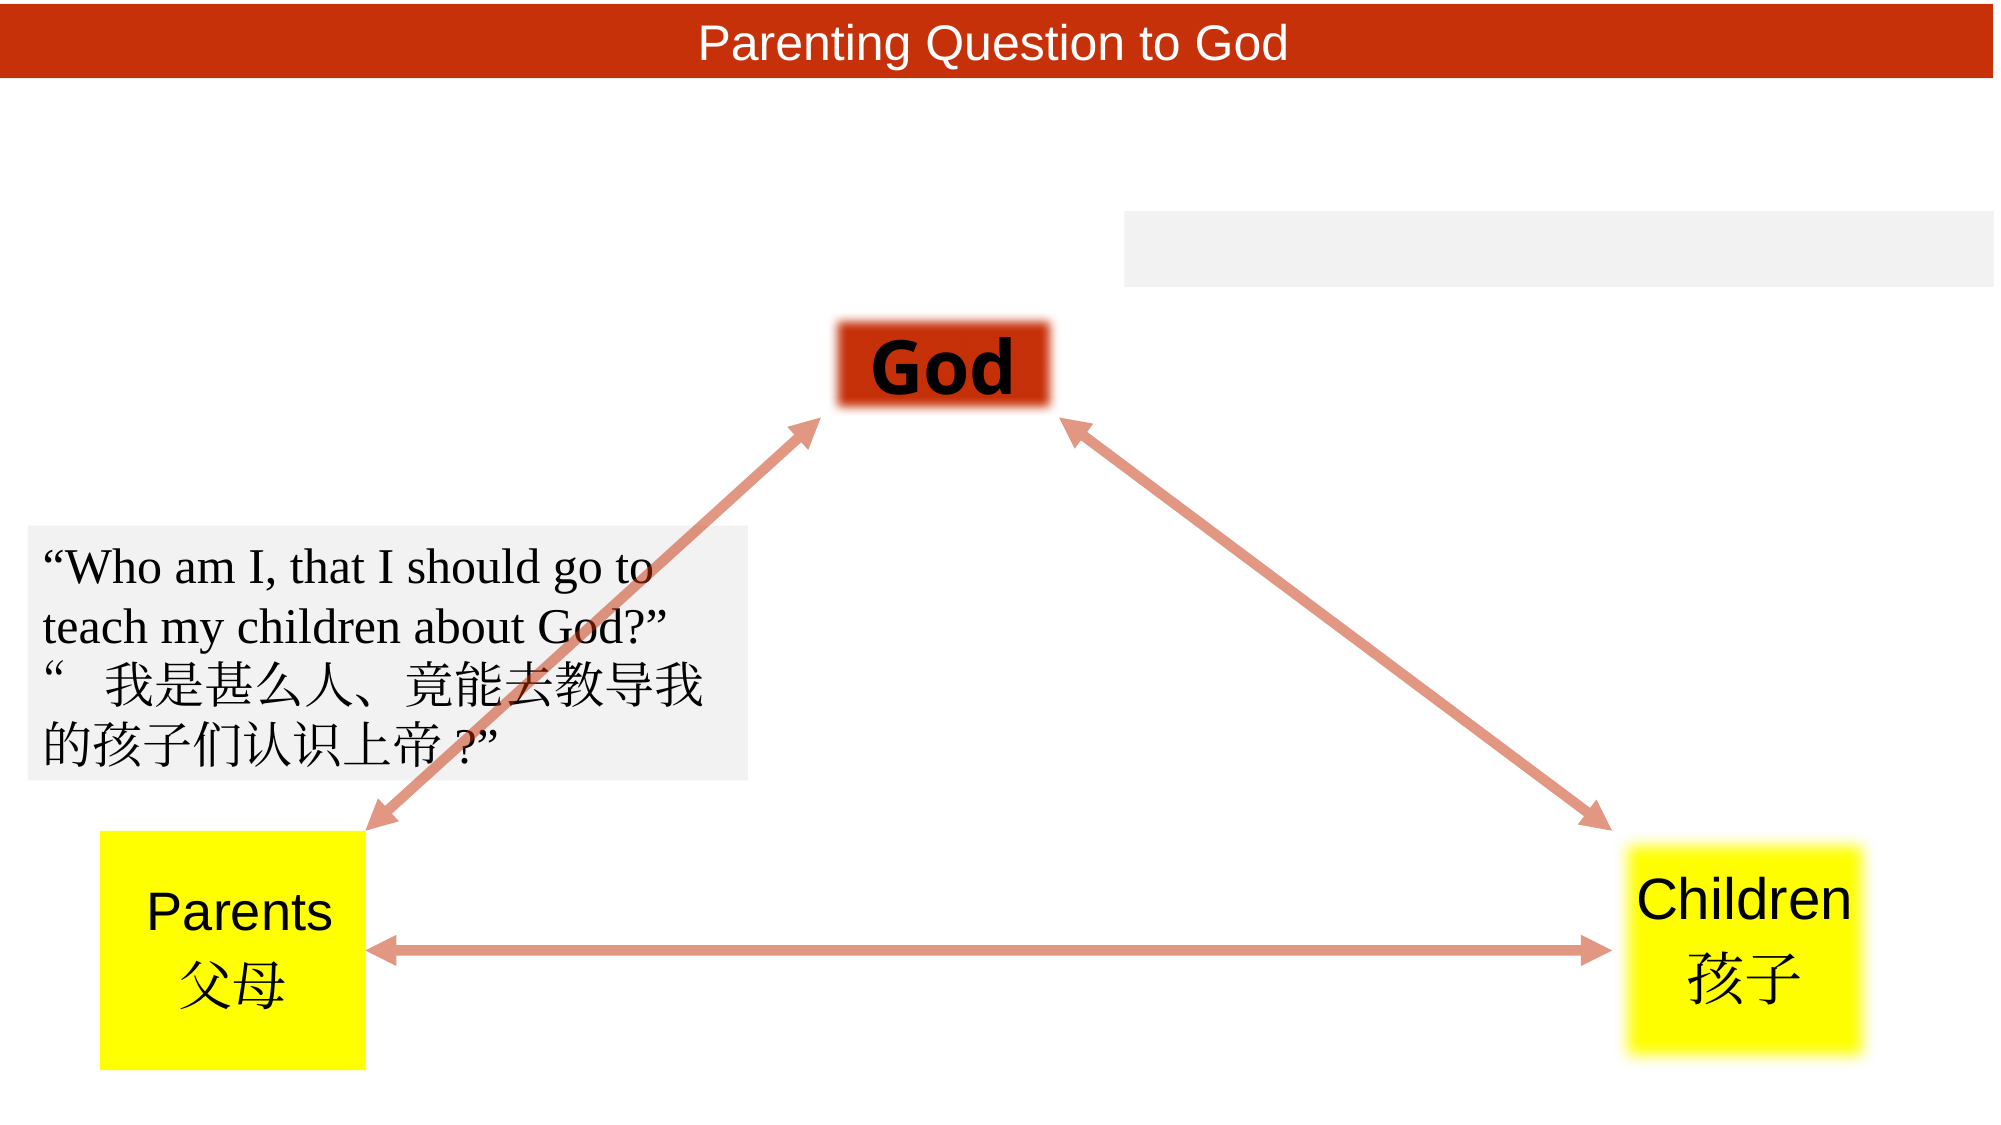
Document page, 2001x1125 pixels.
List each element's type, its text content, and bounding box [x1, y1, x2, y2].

text_box God [846, 330, 1042, 399]
list Parents 父母 [99, 830, 366, 1071]
text_box Children 孩子 [1638, 857, 1852, 1045]
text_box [1059, 417, 1613, 831]
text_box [365, 417, 821, 831]
text_box “Who am I, that I should go to teach my children about God?” “我是甚么人、竟能去教导我的孩子们认识上帝?” [27, 525, 365, 781]
text_box [1124, 211, 1994, 287]
text_box Parenting Question to God [0, 3, 1994, 79]
